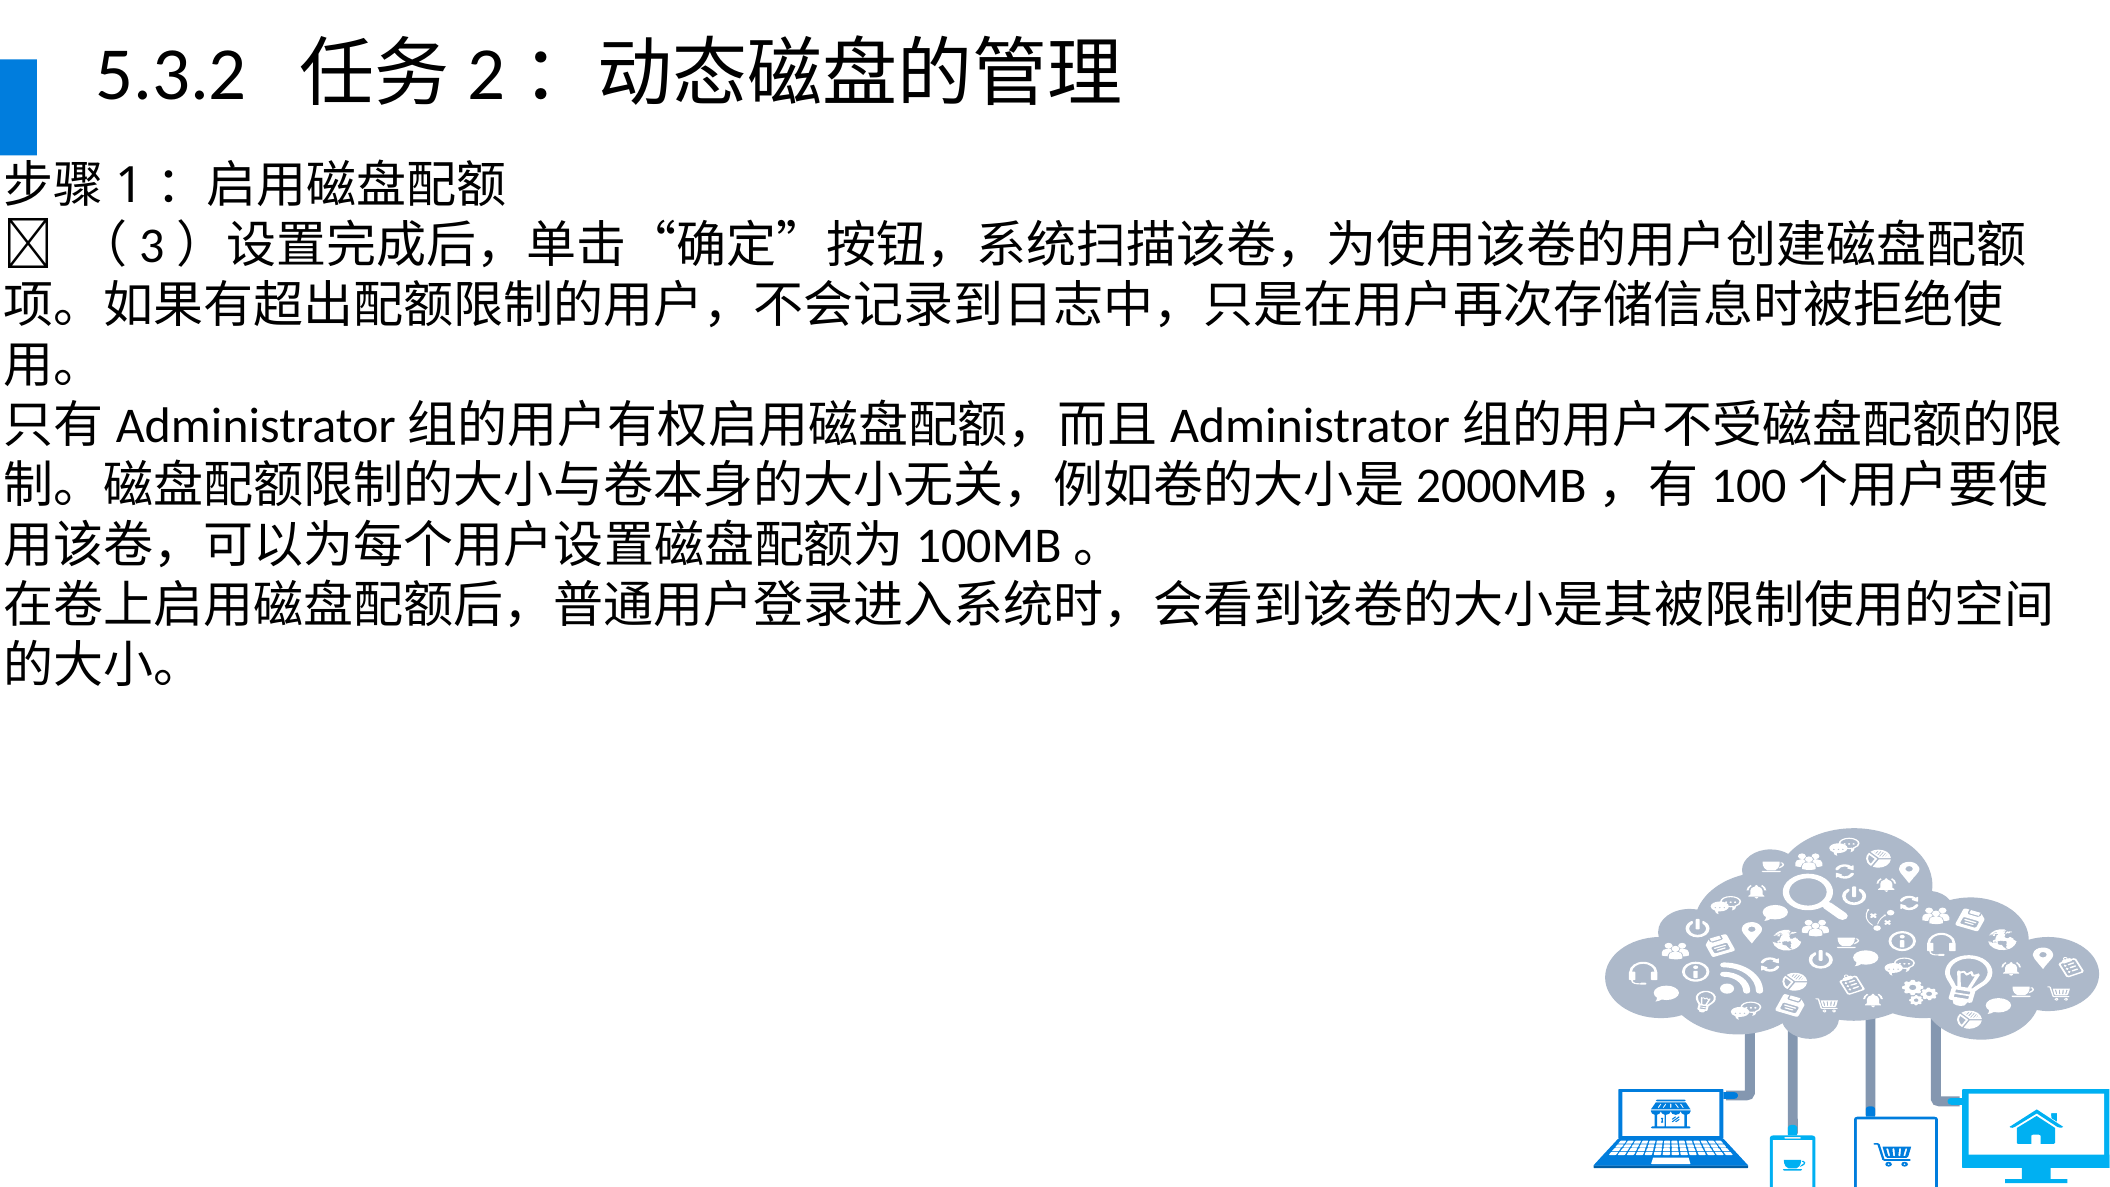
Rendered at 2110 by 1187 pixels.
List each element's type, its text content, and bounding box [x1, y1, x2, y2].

text_box 5.3.2 任务2：动态磁盘的管理 [79, 16, 1139, 122]
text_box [1593, 828, 2110, 1187]
text_box 步骤1：启用磁盘配额  （3）设置完成后，单击“确定”按钮，系统扫描该卷，为使用该卷的用户创建磁盘配额项。如果有超出配额限制的用户，不会记录到日志中，只是在用户再次存储信息时被拒绝使用。 只有Administrator组的用户有权启用磁盘配额，而且Administrator组的用户不受磁盘配额的限制。磁盘配额限制的大小与卷本身的大小无关，例如卷的大小是2000MB，有100个用户要使用该卷，可以为每个用户设置磁盘配额为100MB。 在卷上启用磁盘配额后，普通用户登录进入系统时，会看到该卷的大小是其被限制使用的空间的大小。 [0, 144, 2079, 700]
